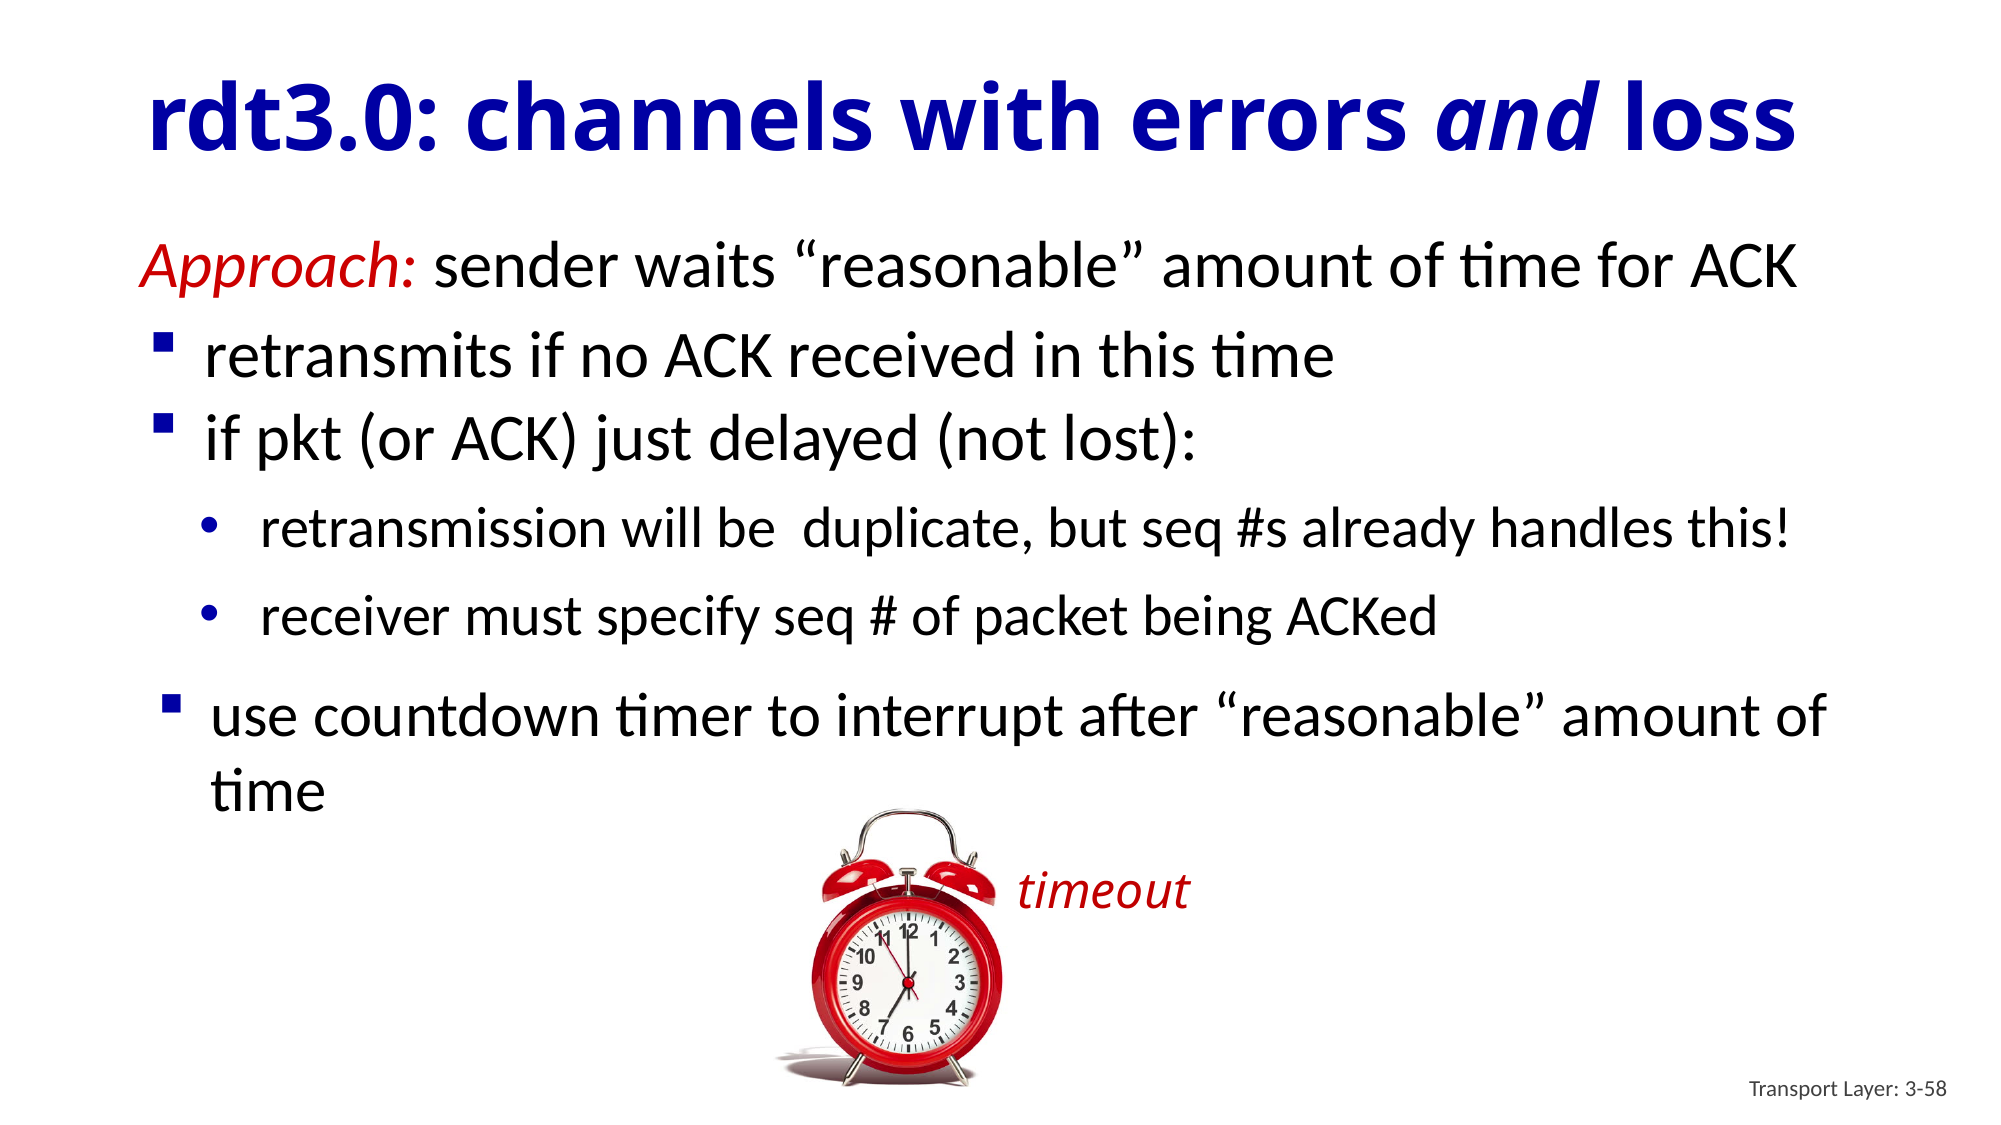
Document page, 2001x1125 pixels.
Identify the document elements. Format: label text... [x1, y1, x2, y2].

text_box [631, 799, 1204, 1113]
text_box Approach: sender waits “reasonable” amount of time for ACK retransmits if no ACK received in this time if pkt (or ACK) just delayed (not lost): retransmission will be duplicate, but seq #s already handles this! receiver must specify seq # of packet being ACKed [123, 222, 1916, 1055]
title rdt3.0: channels with errors and loss [131, 47, 1952, 195]
slide_number Transport Layer: 3-58 [1512, 1056, 1963, 1117]
text_box use countdown timer to interrupt after “reasonable” amount of time [132, 665, 1925, 833]
